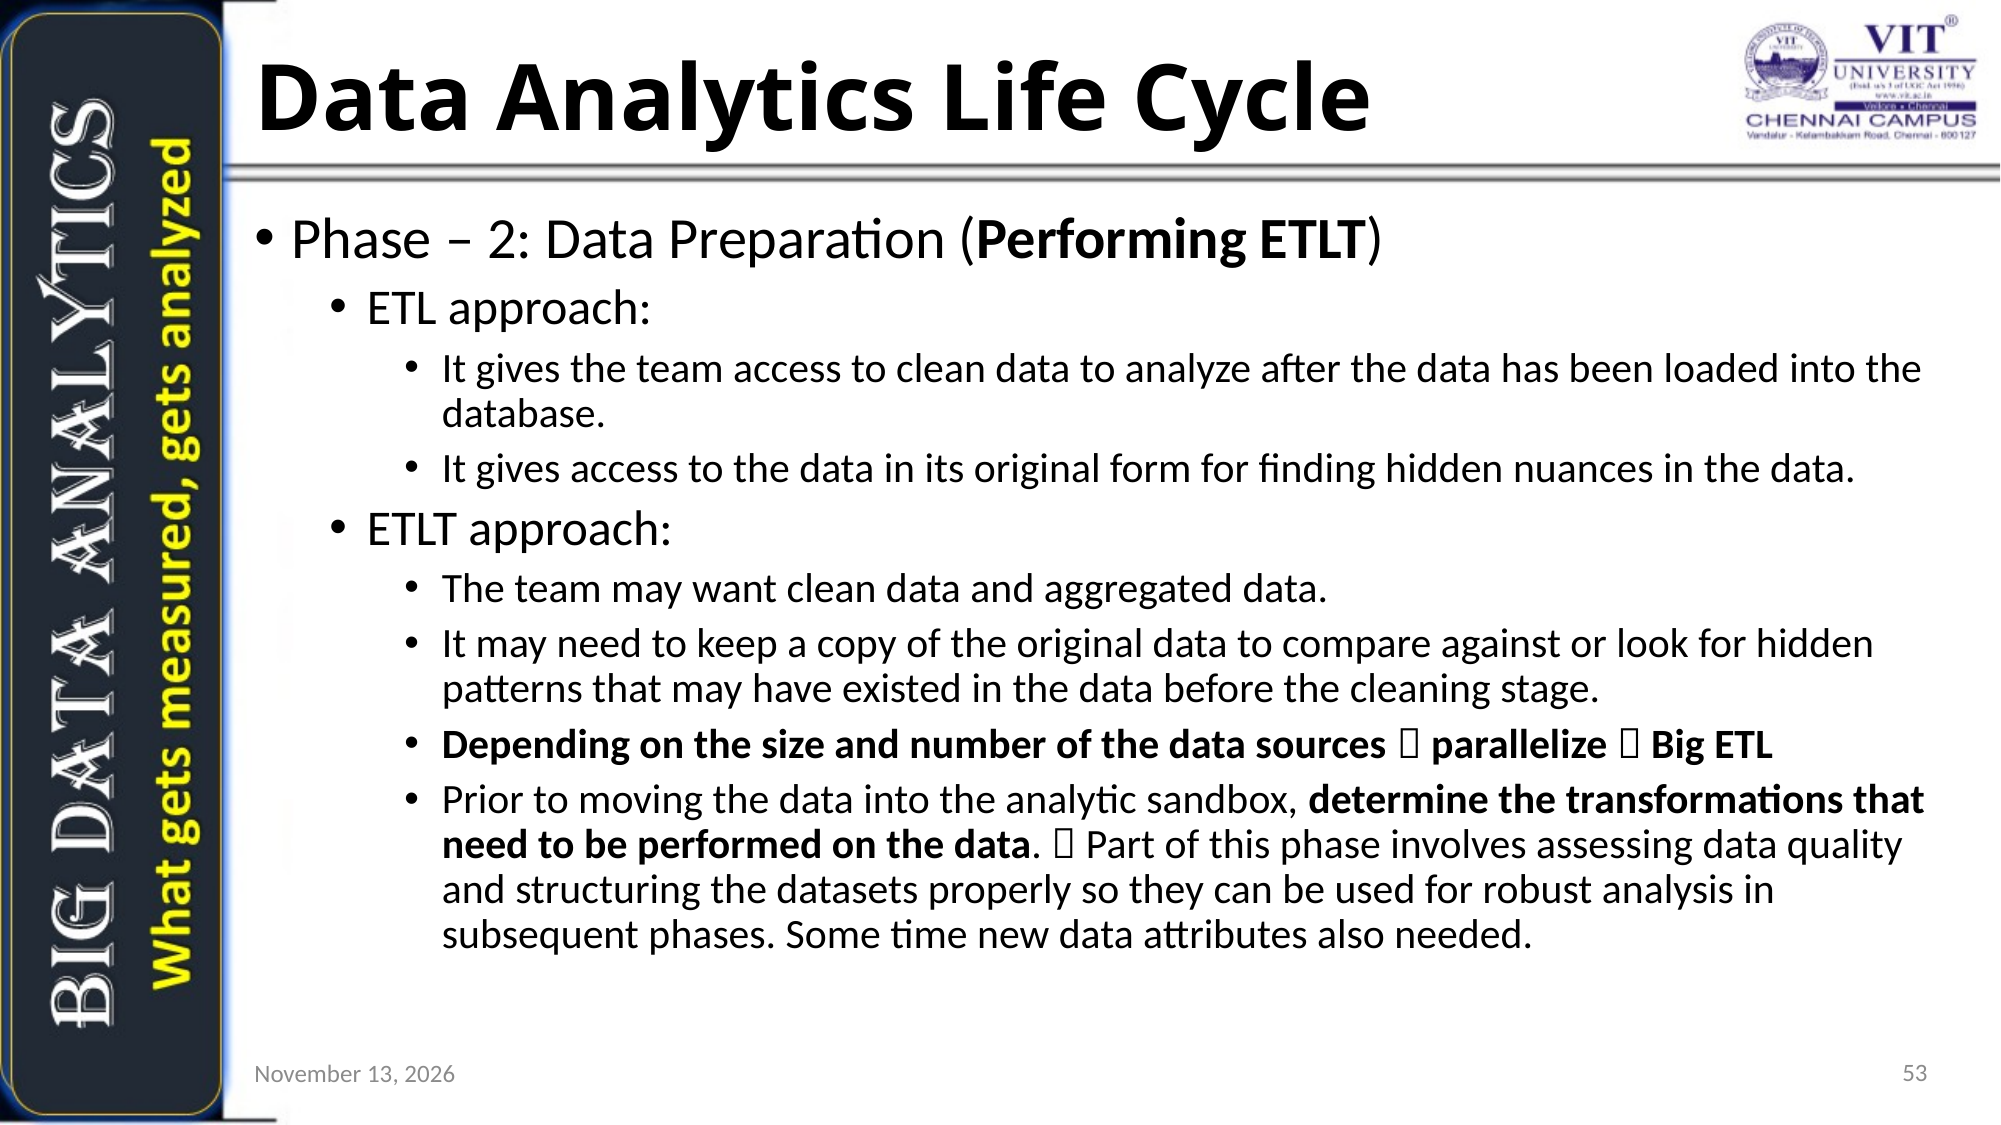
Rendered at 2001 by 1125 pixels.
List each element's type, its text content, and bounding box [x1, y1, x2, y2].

picture [0, 0, 2001, 1125]
list Phase – 2: Data Preparation (Performing ETLT) ETL approach: It gives the team access to clean data to analyze after the data has been loaded into the database. It gives access to the data in its original form for finding hidden nuances in the data. ETLT approach: The team may want clean data and aggregated data. It may need to keep a copy of the original data to compare against or look for hidden patterns that may have existed in the data before the cleaning stage. Depending on the size and number of the data sources  parallelize  Big ETL Prior to moving the data into the analytic sandbox, determine the transformations that need to be performed on the data.  Part of this phase involves assessing data quality and structuring the datasets properly so they can be used for robust analysis in subsequent phases. Some time new data attributes also needed. [239, 200, 1965, 1017]
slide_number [239, 1042, 588, 1103]
slide_number 53 [1778, 1040, 1943, 1103]
title Data Analytics Life Cycle [239, 35, 1725, 167]
